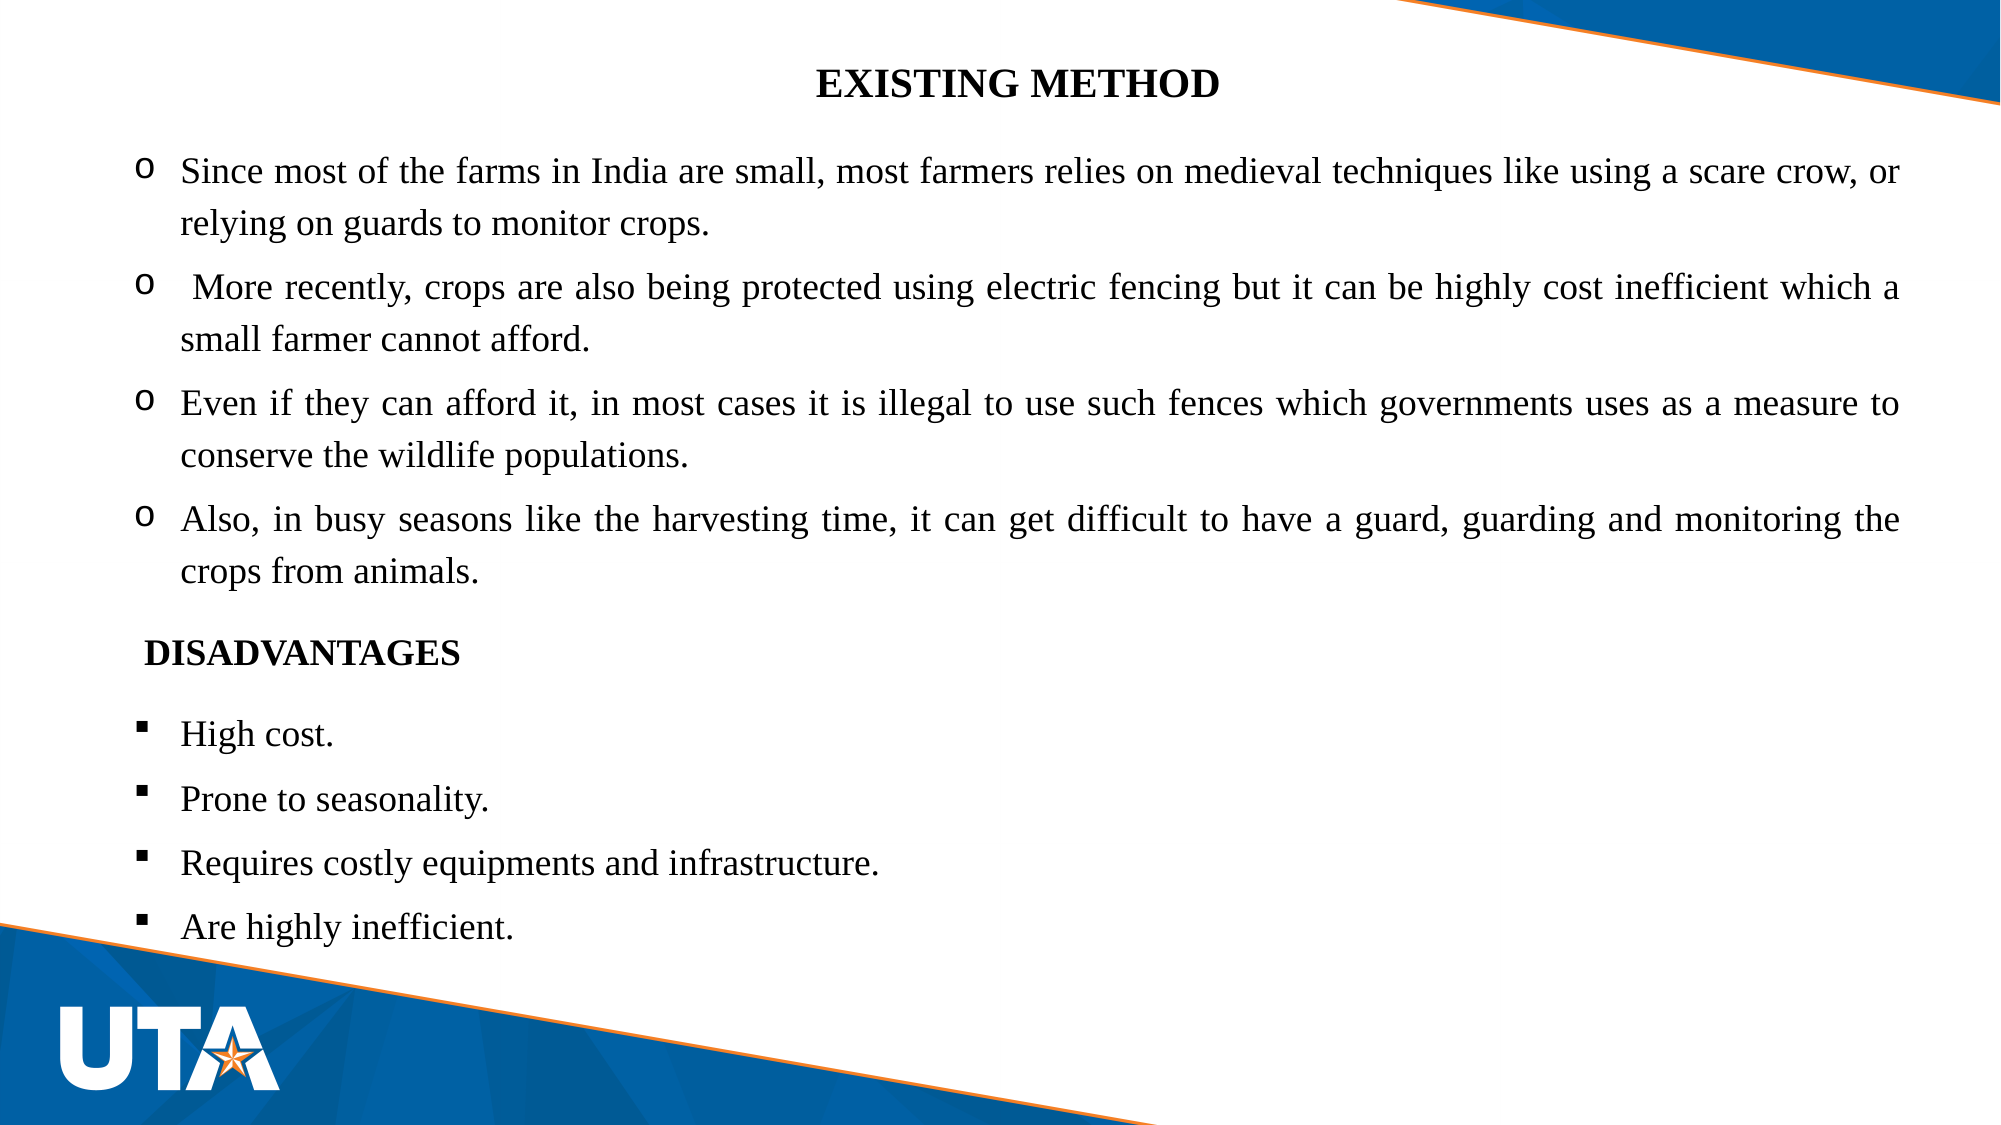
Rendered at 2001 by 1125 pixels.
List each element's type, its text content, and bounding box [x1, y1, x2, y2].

picture [0, 0, 2001, 1125]
text_box EXISTING METHOD Since most of the farms in India are small, most farmers relies on medieval techniques like using a scare crow, or relying on guards to monitor crops. More recently, crops are also being protected using electric fencing but it can be highly cost inefficient which a small farmer cannot afford. Even if they can afford it, in most cases it is illegal to use such fences which governments uses as a measure to conserve the wildlife populations. Also, in busy seasons like the harvesting time, it can get difficult to have a guard, guarding and monitoring the crops from animals. DISADVANTAGES High cost. Prone to seasonality. Requires costly equipments and infrastructure. Are highly inefficient. [118, 41, 1918, 955]
